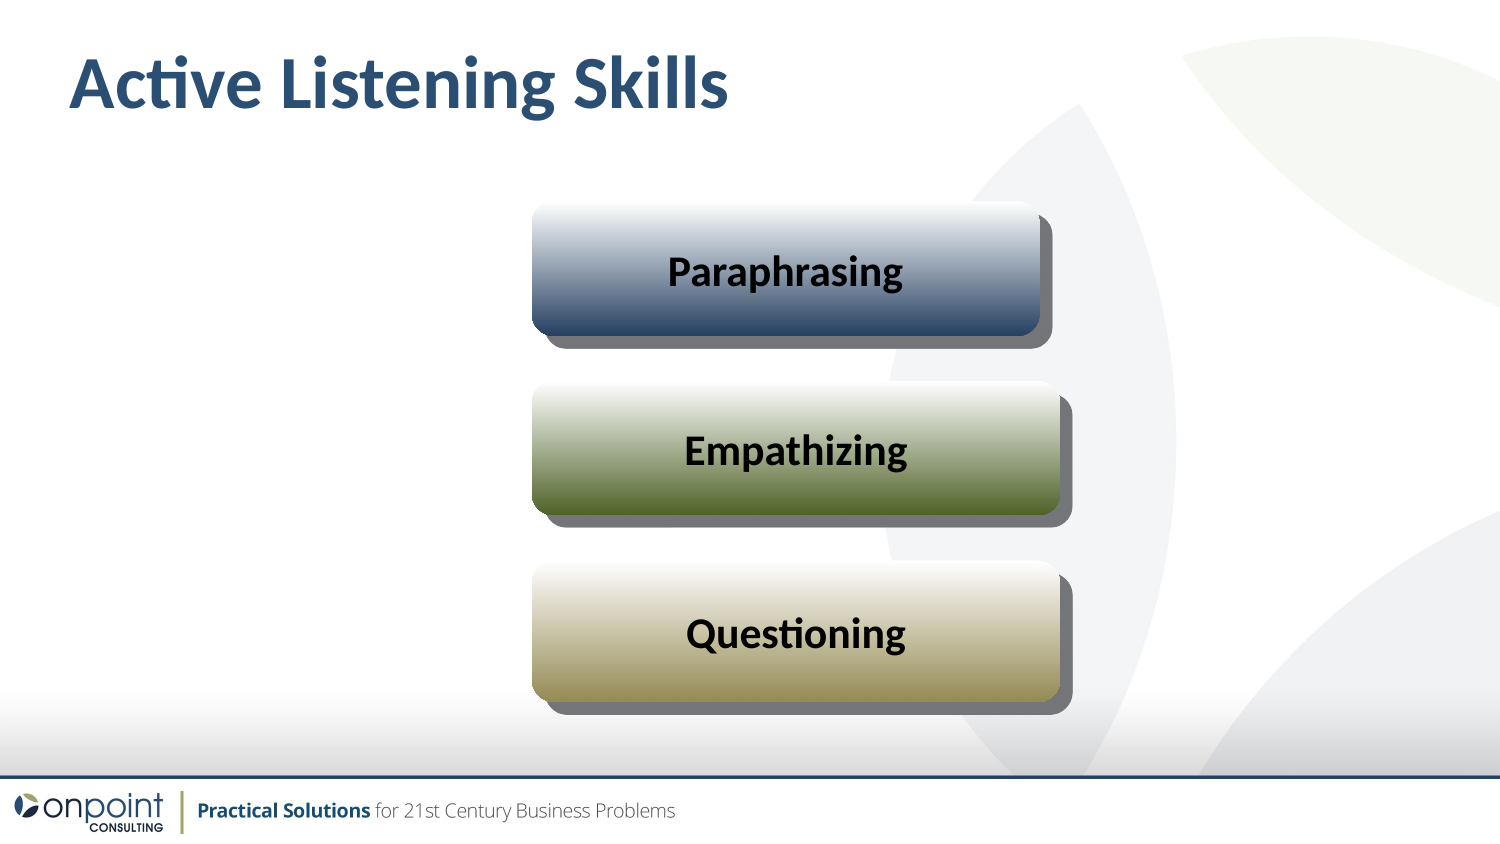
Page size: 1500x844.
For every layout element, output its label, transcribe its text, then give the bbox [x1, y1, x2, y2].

picture [0, 0, 1500, 844]
text_box Active Listening Skills [55, 25, 1160, 131]
text_box Empathizing [531, 380, 1061, 516]
text_box Questioning [531, 560, 1061, 703]
text_box Paraphrasing [531, 201, 1040, 336]
